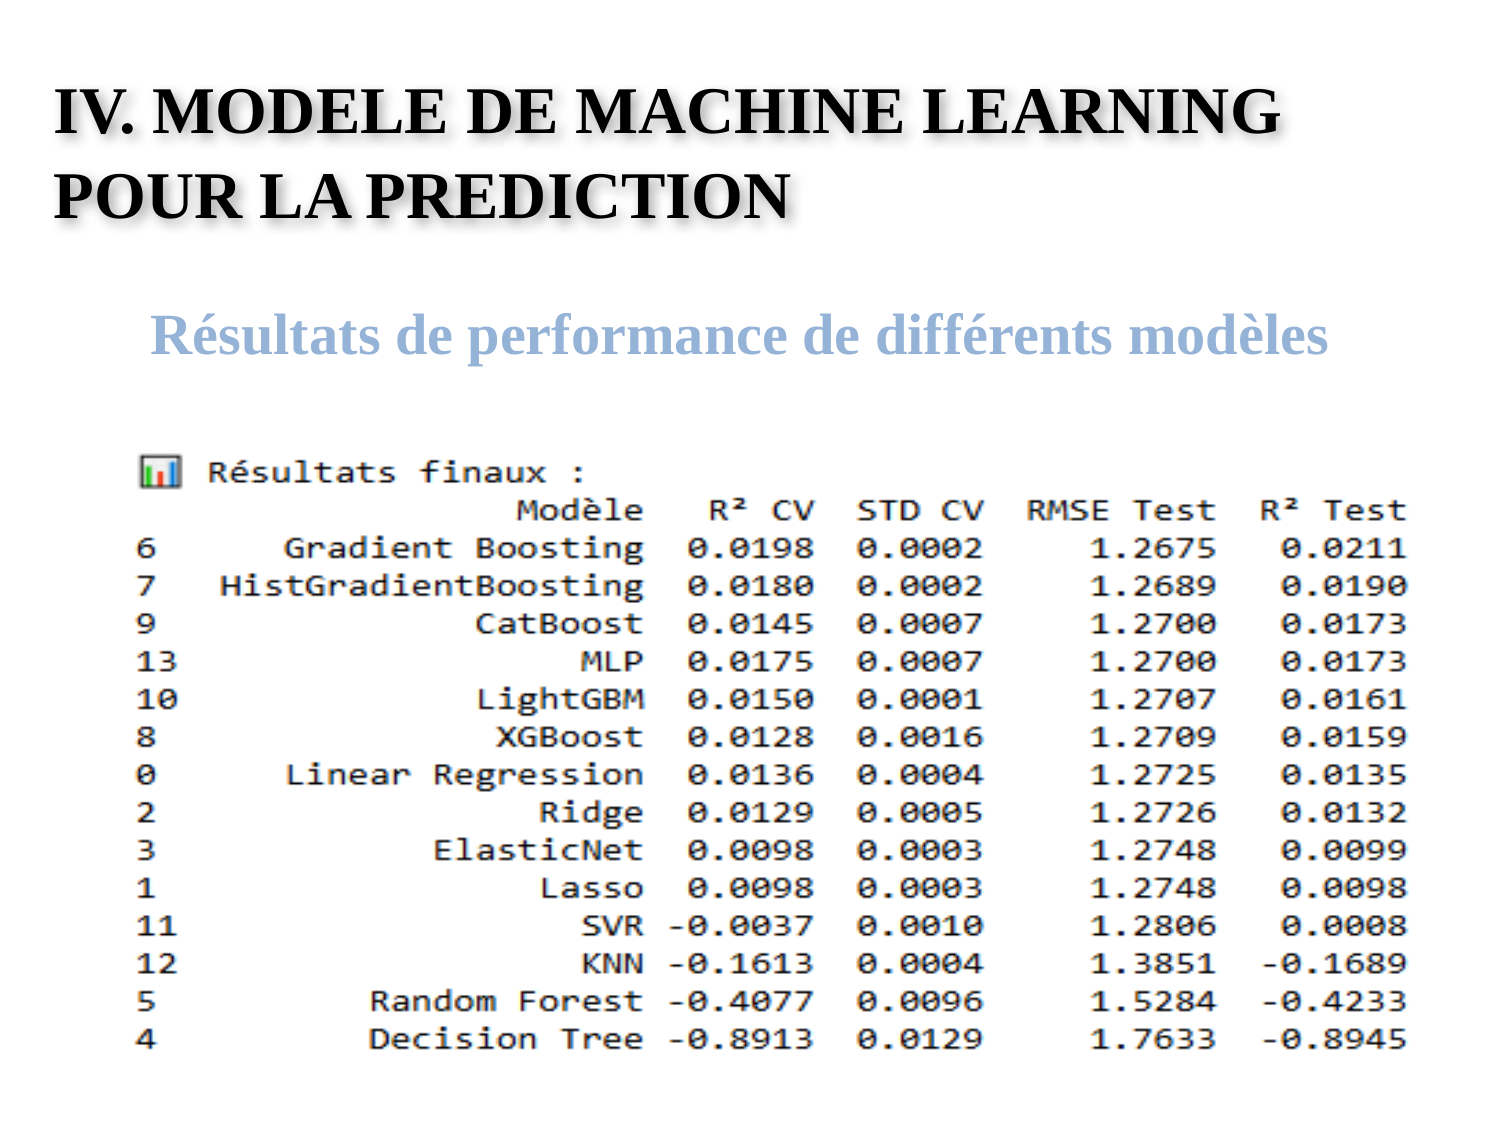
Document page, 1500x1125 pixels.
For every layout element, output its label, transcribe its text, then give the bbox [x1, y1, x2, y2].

text_box [57, 372, 1482, 567]
text_box Résultats de performance de différents modèles [135, 288, 1429, 374]
text_box IV. MODELE DE MACHINE LEARNING POUR LA PREDICTION [39, 53, 1482, 240]
picture [117, 432, 1451, 1085]
